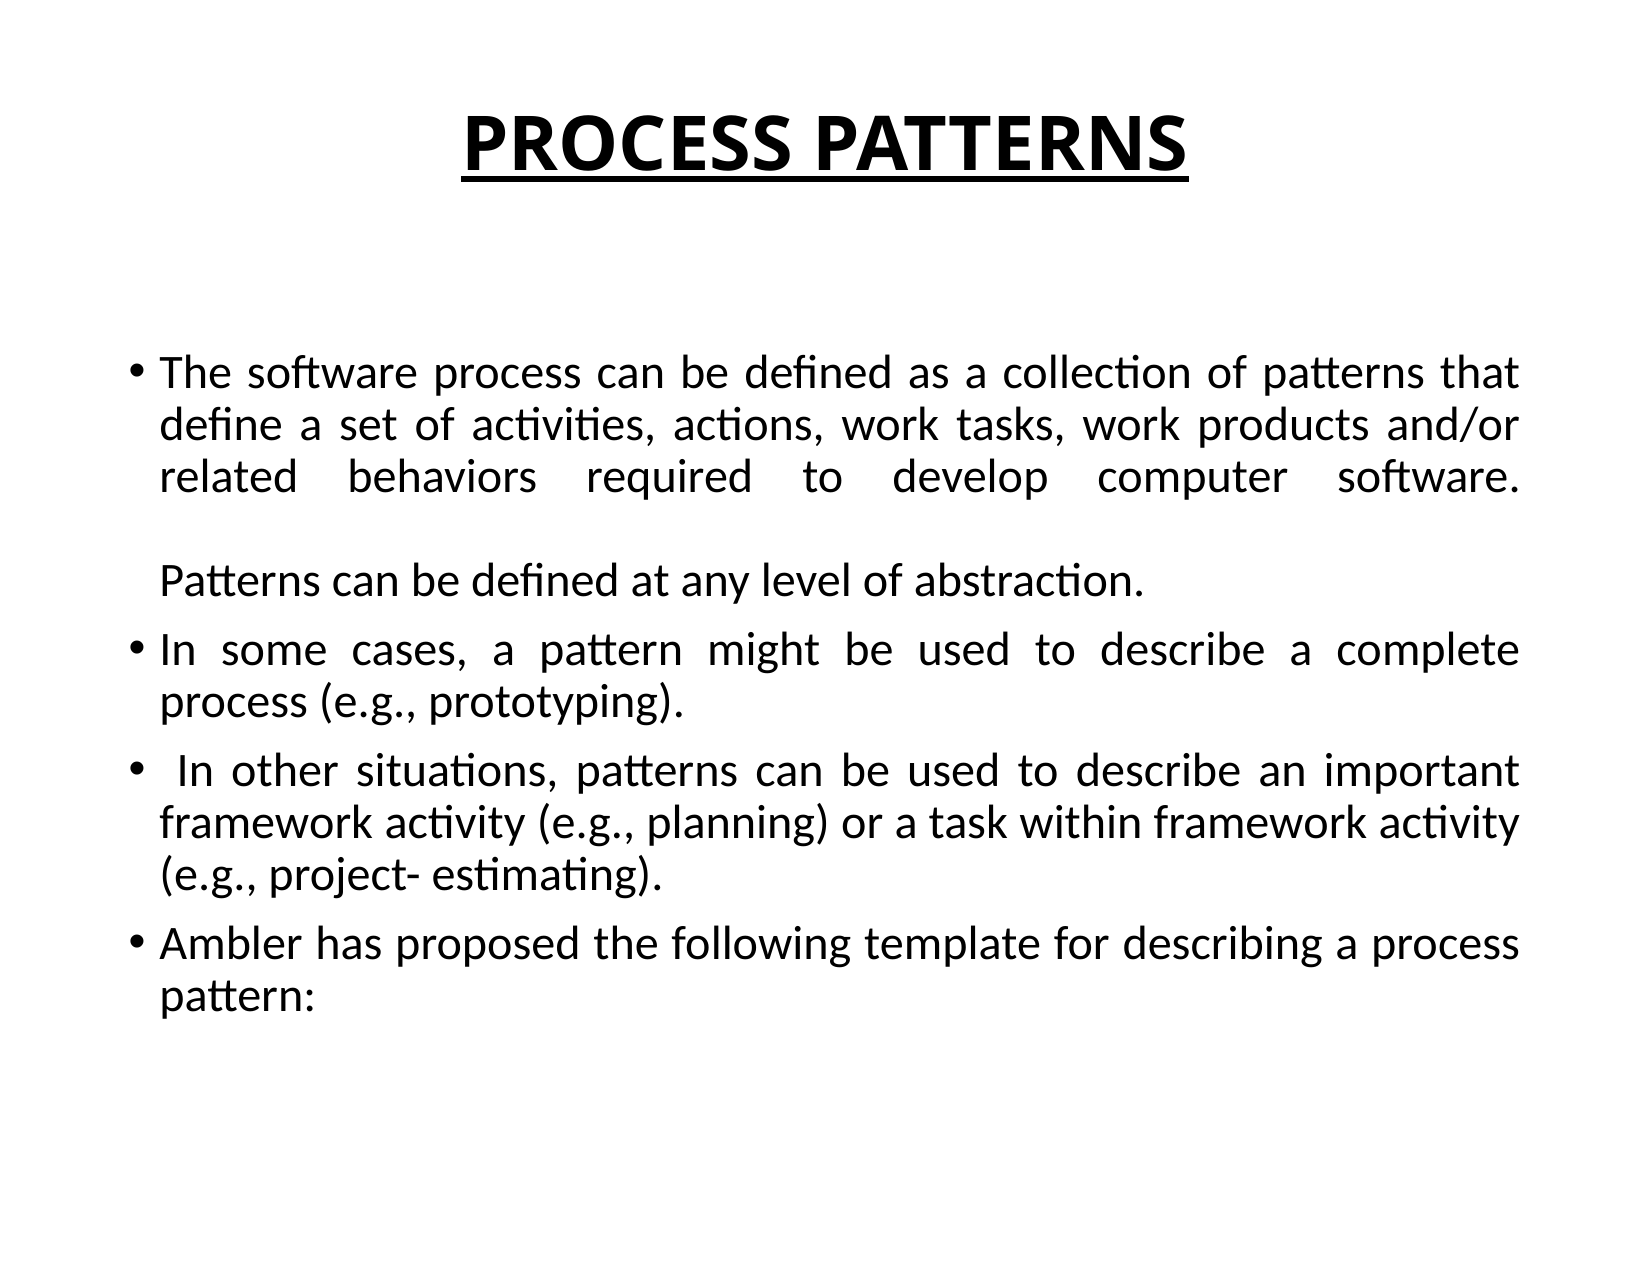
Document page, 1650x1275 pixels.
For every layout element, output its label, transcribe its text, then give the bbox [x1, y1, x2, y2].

title PROCESS PATTERNS [113, 67, 1537, 315]
list The software process can be defined as a collection of patterns that define a set of activities, actions, work tasks, work products and/or related behaviors required to develop computer software. Patterns can be defined at any level of abstraction. In some cases, a pattern might be used to describe a complete process (e.g., prototyping). In other situations, patterns can be used to describe an important framework activity (e.g., planning) or a task within framework activity (e.g., project- estimating). Ambler has proposed the following template for describing a process pattern: [113, 339, 1537, 1149]
